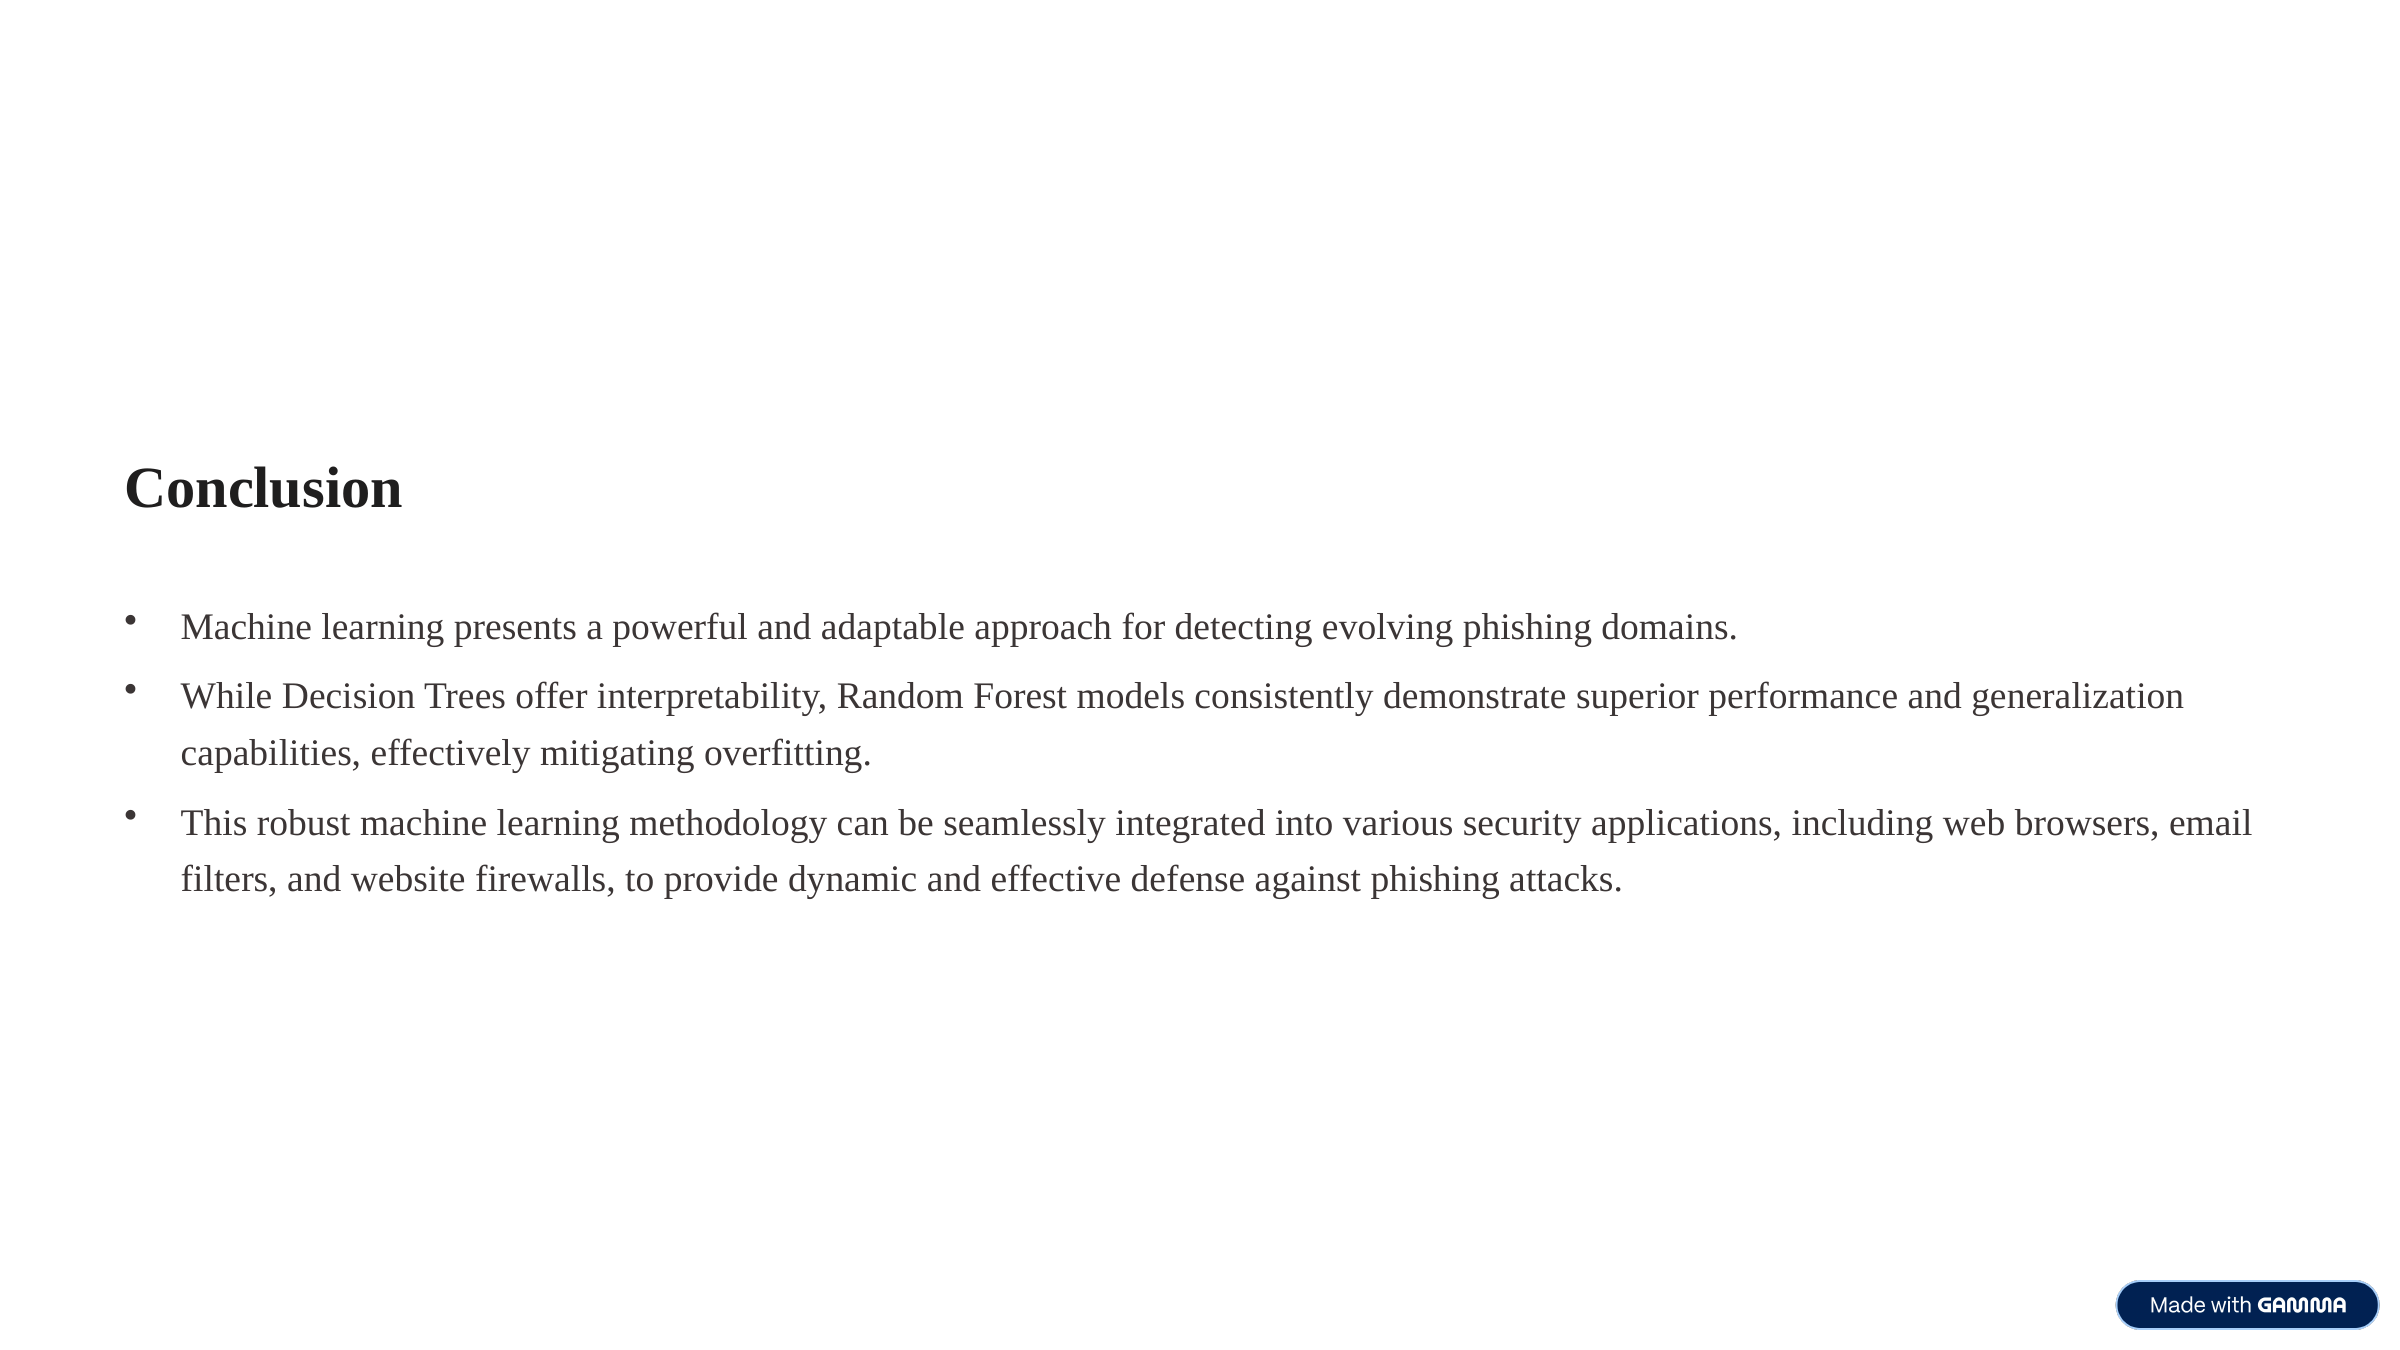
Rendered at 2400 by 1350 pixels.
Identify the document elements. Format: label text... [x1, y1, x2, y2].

text_box While Decision Trees offer interpretability, Random Forest models consistently demonstrate superior performance and generalization capabilities, effectively mitigating overfitting. [124, 660, 2276, 774]
text_box Conclusion [124, 449, 686, 520]
picture [2106, 1271, 2389, 1339]
text_box Machine learning presents a powerful and adaptable approach for detecting evolving phishing domains. [124, 591, 2276, 648]
text_box This robust machine learning methodology can be seamlessly integrated into various security applications, including web browsers, email filters, and website firewalls, to provide dynamic and effective defense against phishing attacks. [124, 786, 2276, 901]
